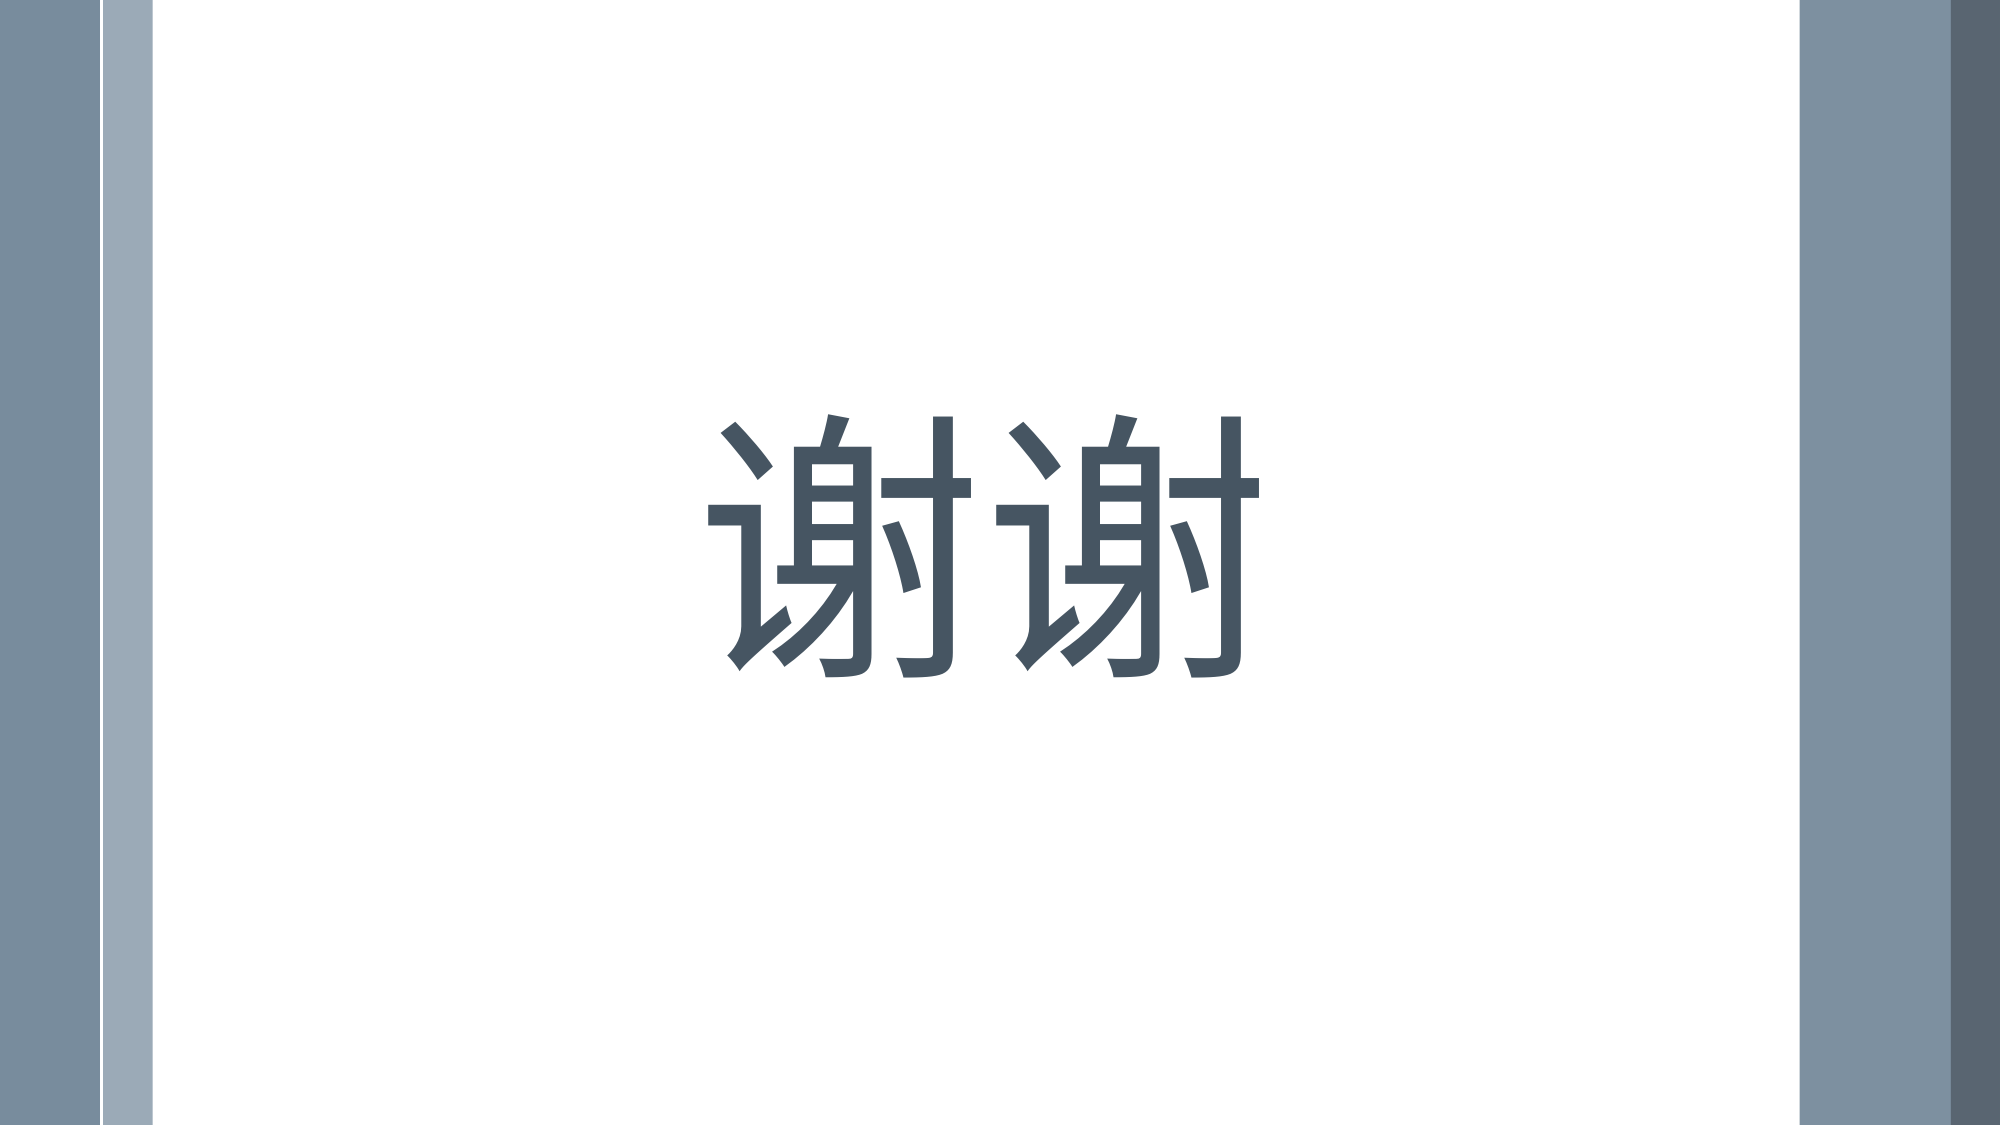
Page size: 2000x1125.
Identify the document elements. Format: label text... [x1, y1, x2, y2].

text_box 谢谢 [680, 361, 1319, 722]
